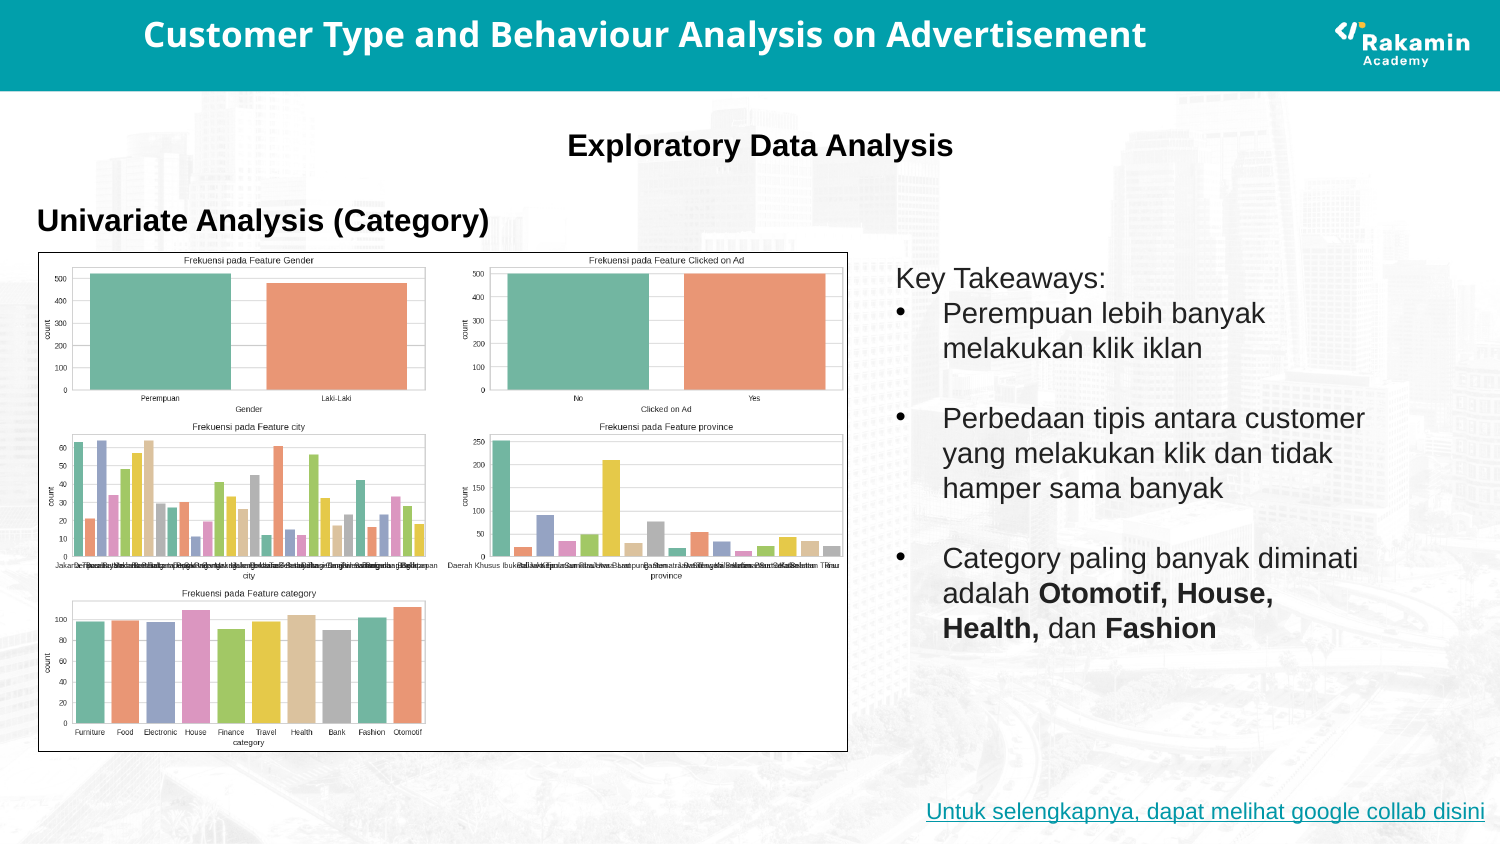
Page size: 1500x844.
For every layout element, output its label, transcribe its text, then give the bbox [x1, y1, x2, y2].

picture [1291, 0, 1500, 91]
list Exploratory Data Analysis Univariate Analysis (Category) [0, 91, 1500, 783]
picture [0, 783, 1500, 844]
title Customer Type and Behaviour Analysis on Advertisement [0, 0, 1291, 91]
picture [38, 251, 848, 753]
text_box Untuk selengkapnya, dapat melihat google collab disini [763, 782, 1500, 838]
text_box Key Takeaways: Perempuan lebih banyak melakukan klik iklan Perbedaan tipis antara customer yang melakukan klik dan tidak hamper sama banyak Category paling banyak diminati adalah Otomotif, House, Health, dan Fashion [880, 251, 1383, 652]
